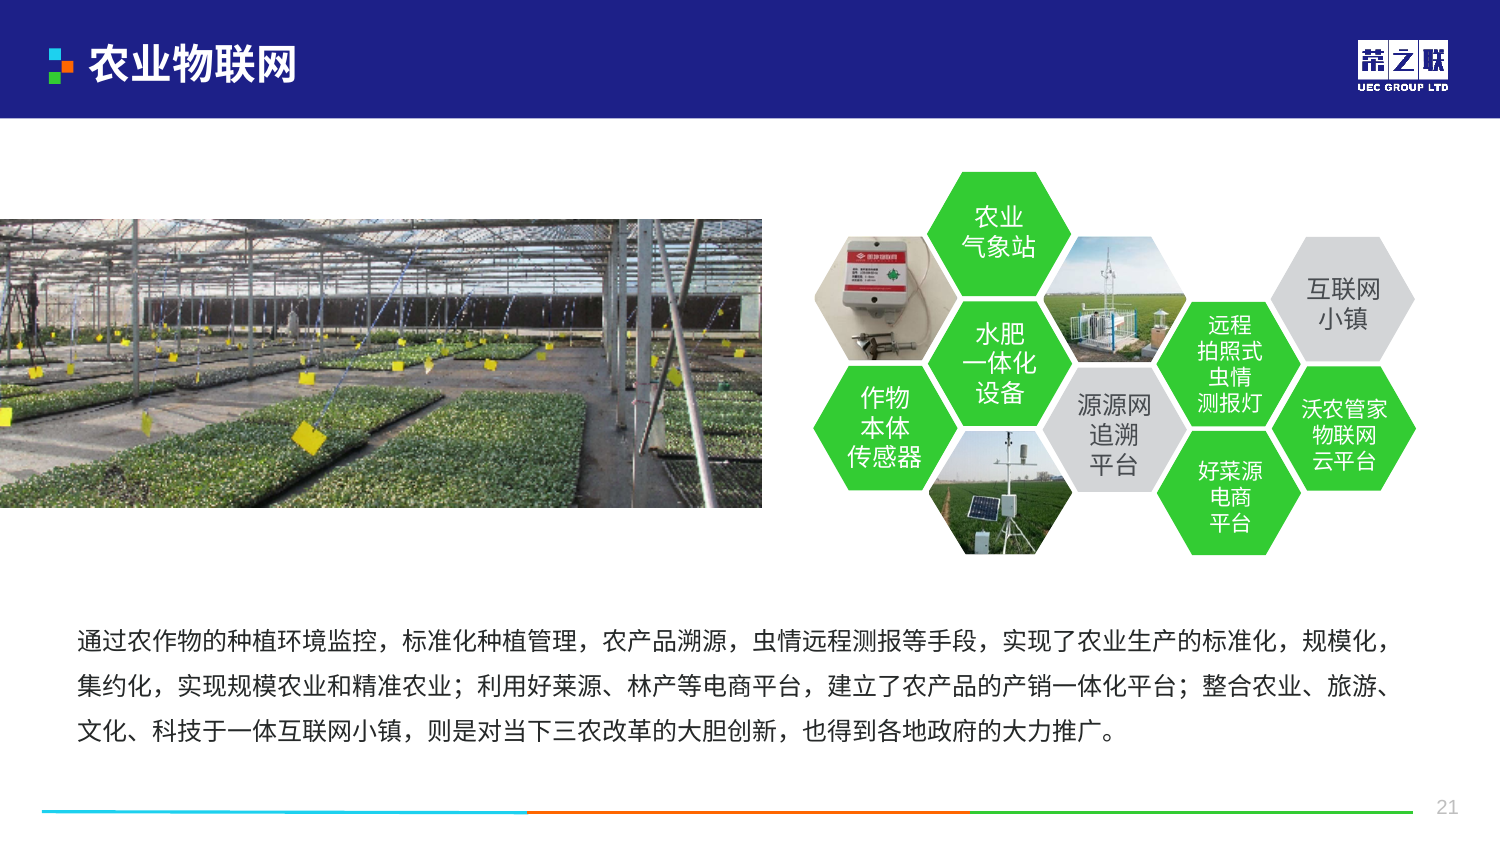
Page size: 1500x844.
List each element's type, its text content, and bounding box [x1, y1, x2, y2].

picture [0, 219, 762, 508]
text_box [813, 171, 1438, 556]
title 农业物联网 [77, 30, 1454, 103]
text_box 通过农作物的种植环境监控，标准化种植管理，农产品溯源，虫情远程测报等手段，实现了农业生产的标准化，规模化，集约化，实现规模农业和精准农业；利用好莱源、林产等电商平台，建立了农产品的产销一体化平台；整合农业、旅游、文化、科技于一体互联网小镇，则是对当下三农改革的大胆创新，也得到各地政府的大力推广。 [62, 603, 1427, 844]
